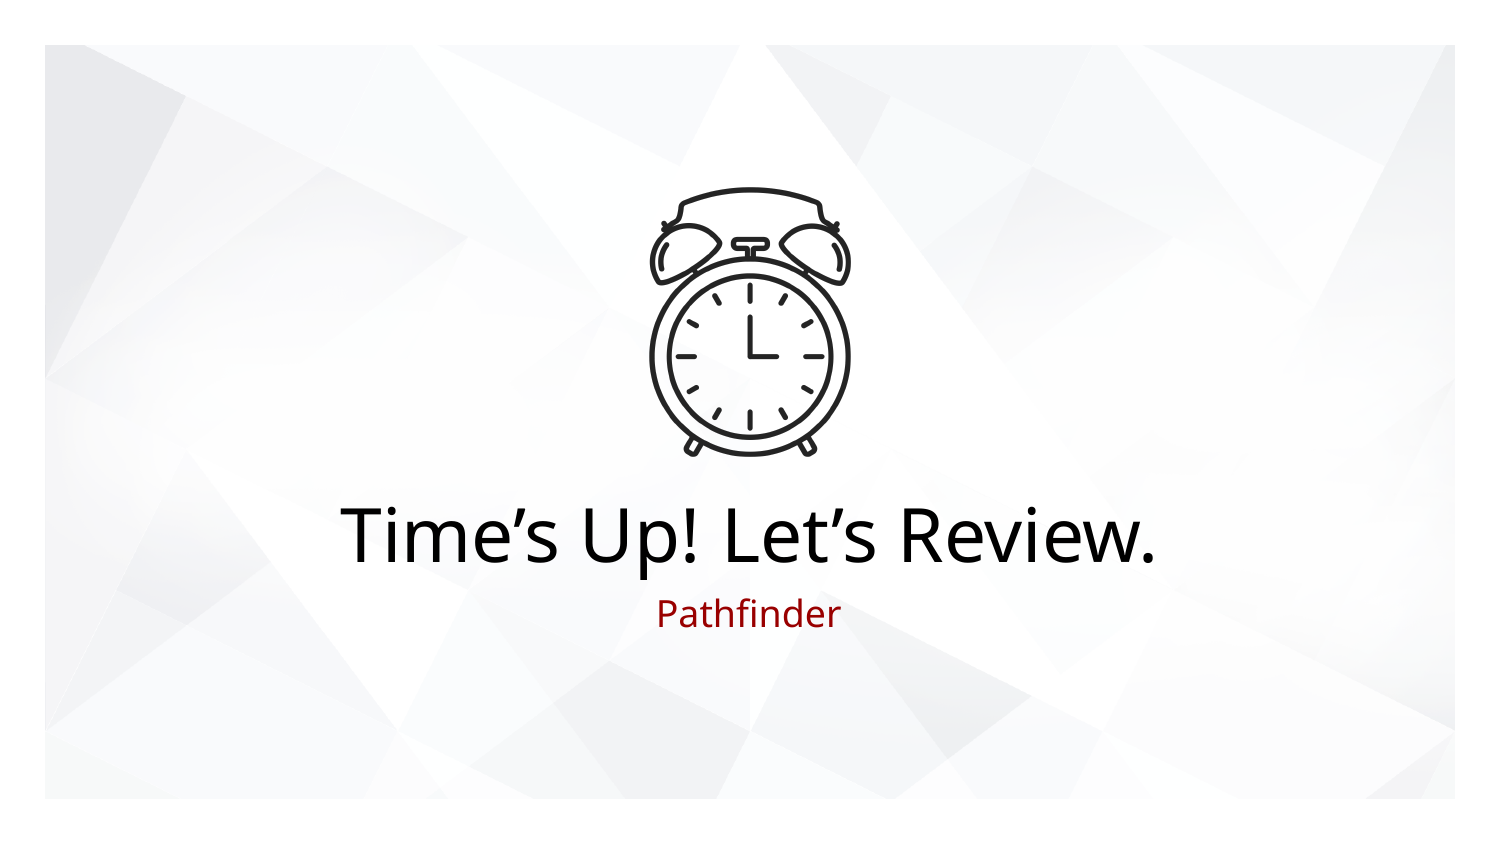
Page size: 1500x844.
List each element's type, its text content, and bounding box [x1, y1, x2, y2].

text_box Pathfinder [435, 575, 1063, 697]
picture [45, 45, 1455, 799]
